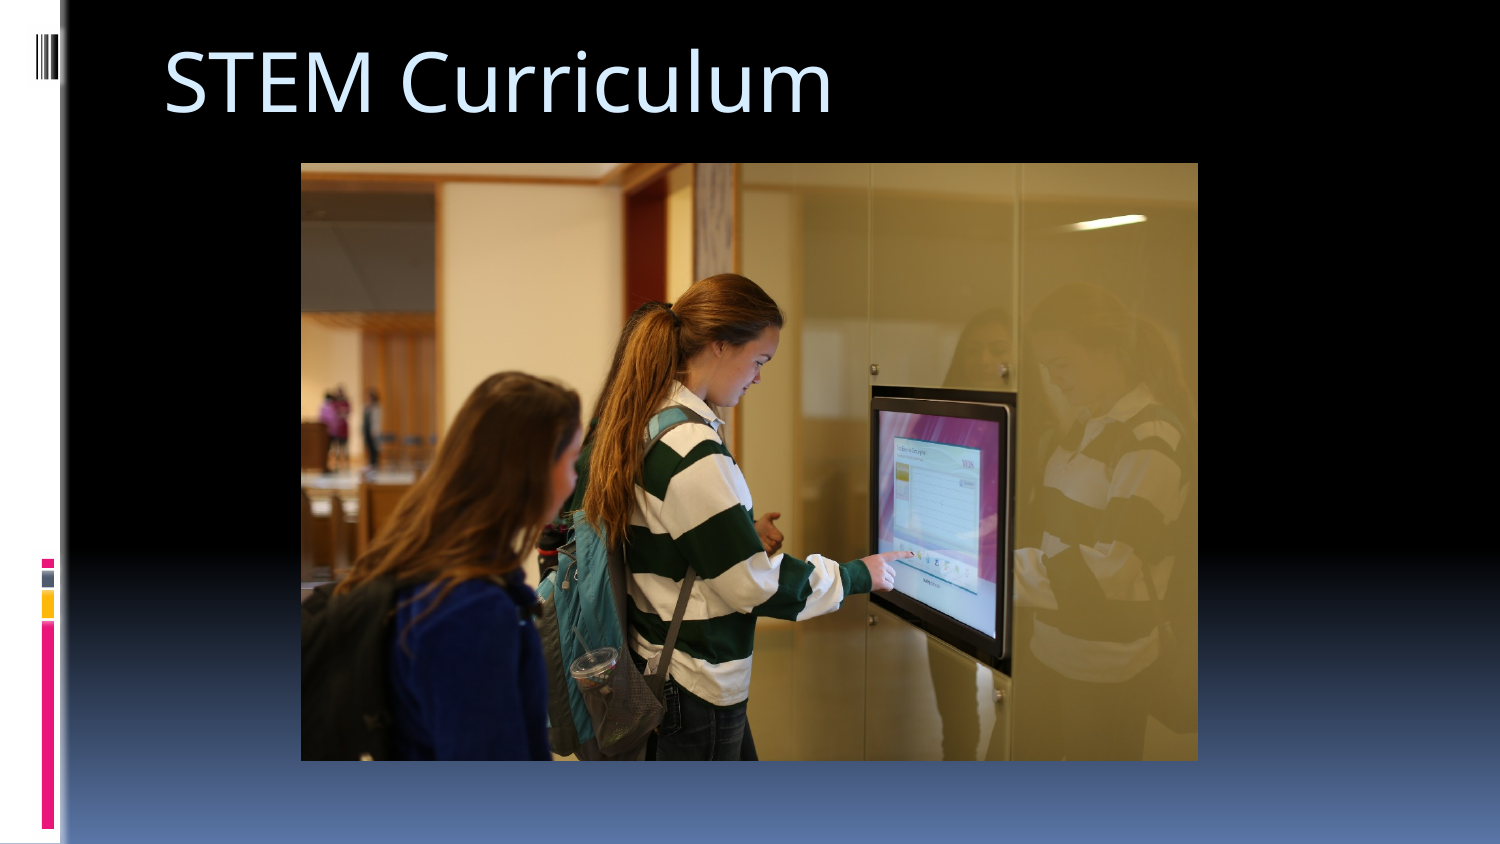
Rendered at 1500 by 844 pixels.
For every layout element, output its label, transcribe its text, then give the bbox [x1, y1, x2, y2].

title STEM Curriculum [148, 21, 1424, 135]
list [301, 162, 1199, 762]
